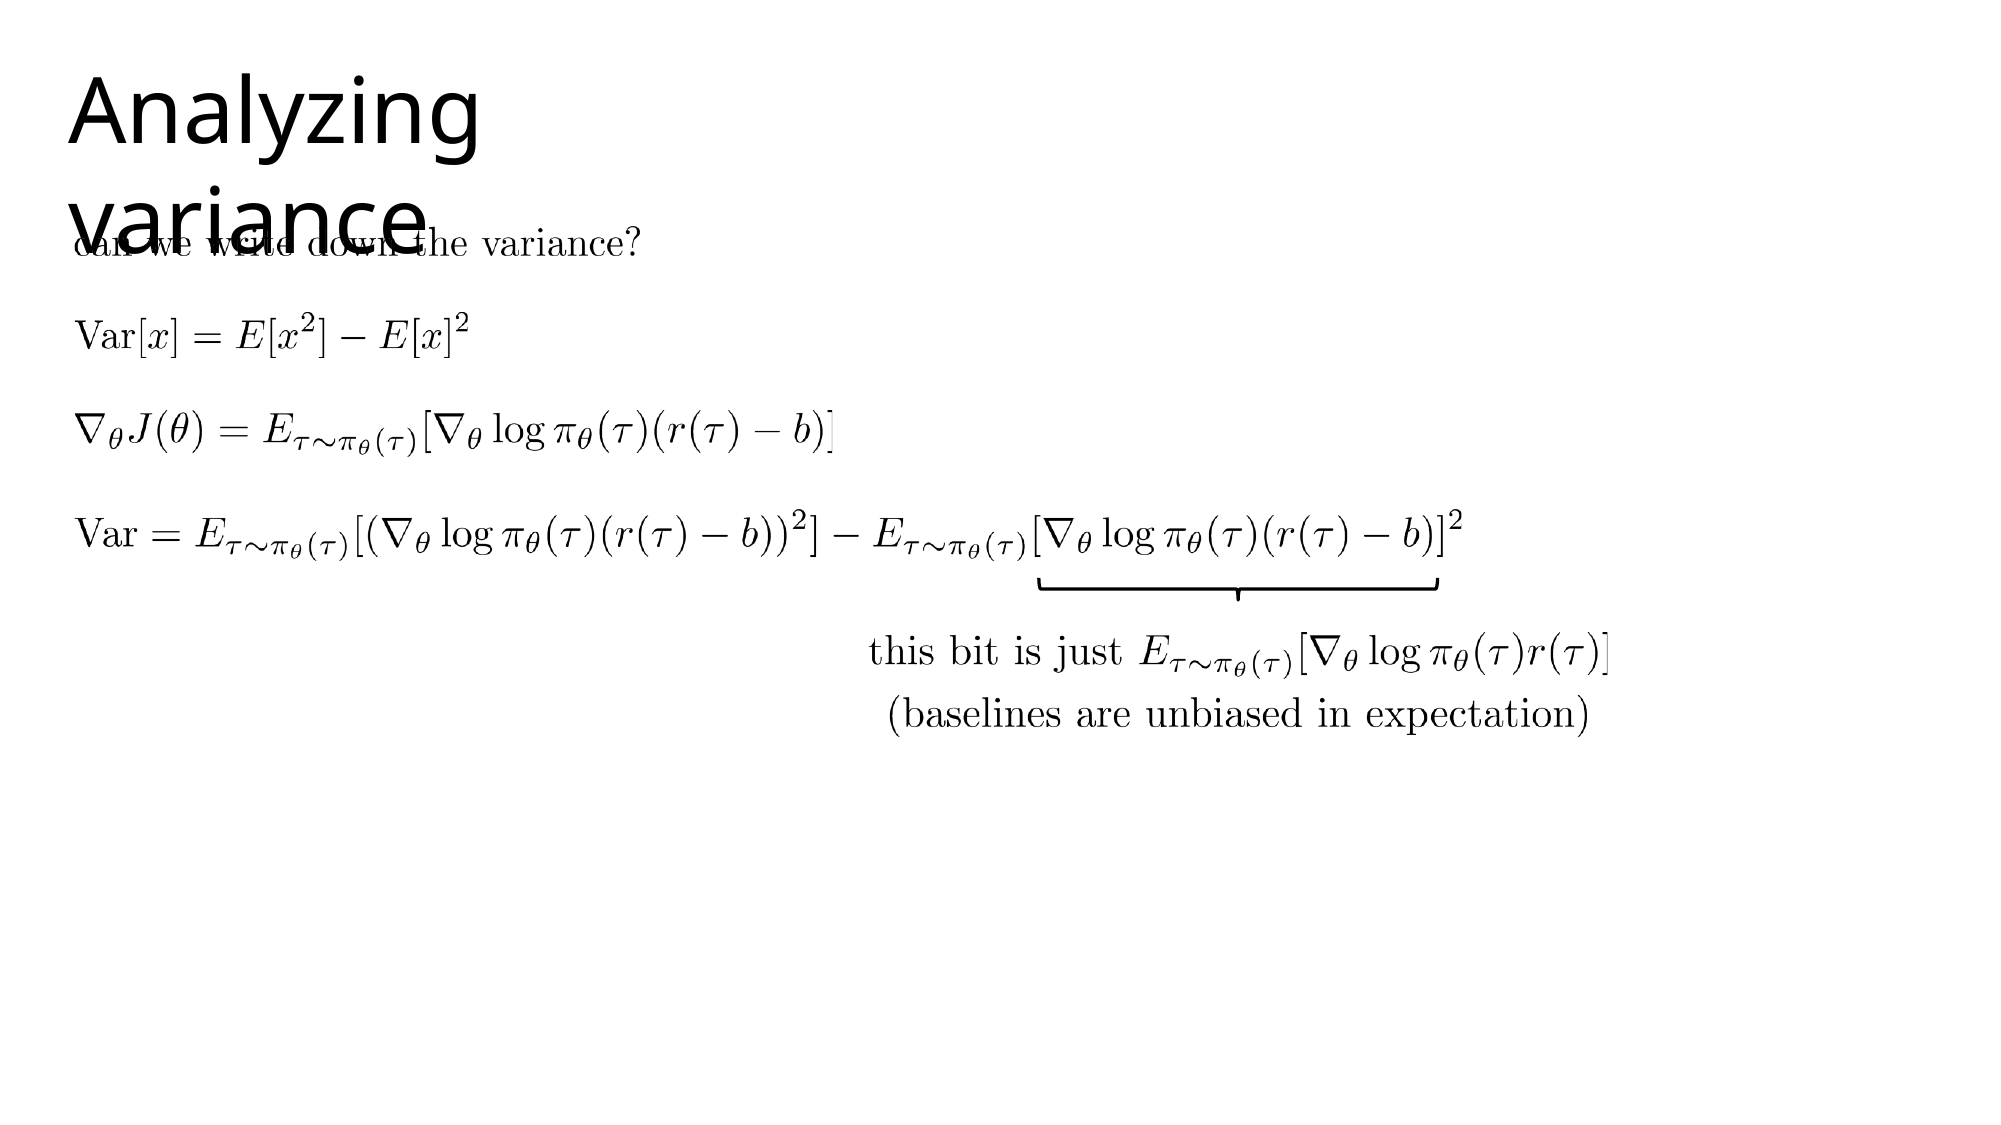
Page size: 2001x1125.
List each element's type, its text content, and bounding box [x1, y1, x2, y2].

text_box [74, 410, 833, 457]
title Analyzing variance [66, 49, 751, 272]
text_box [74, 312, 468, 358]
text_box [74, 226, 640, 256]
text_box [1038, 577, 1438, 601]
text_box [868, 632, 1608, 679]
text_box [889, 695, 1587, 737]
text_box [74, 509, 1462, 561]
